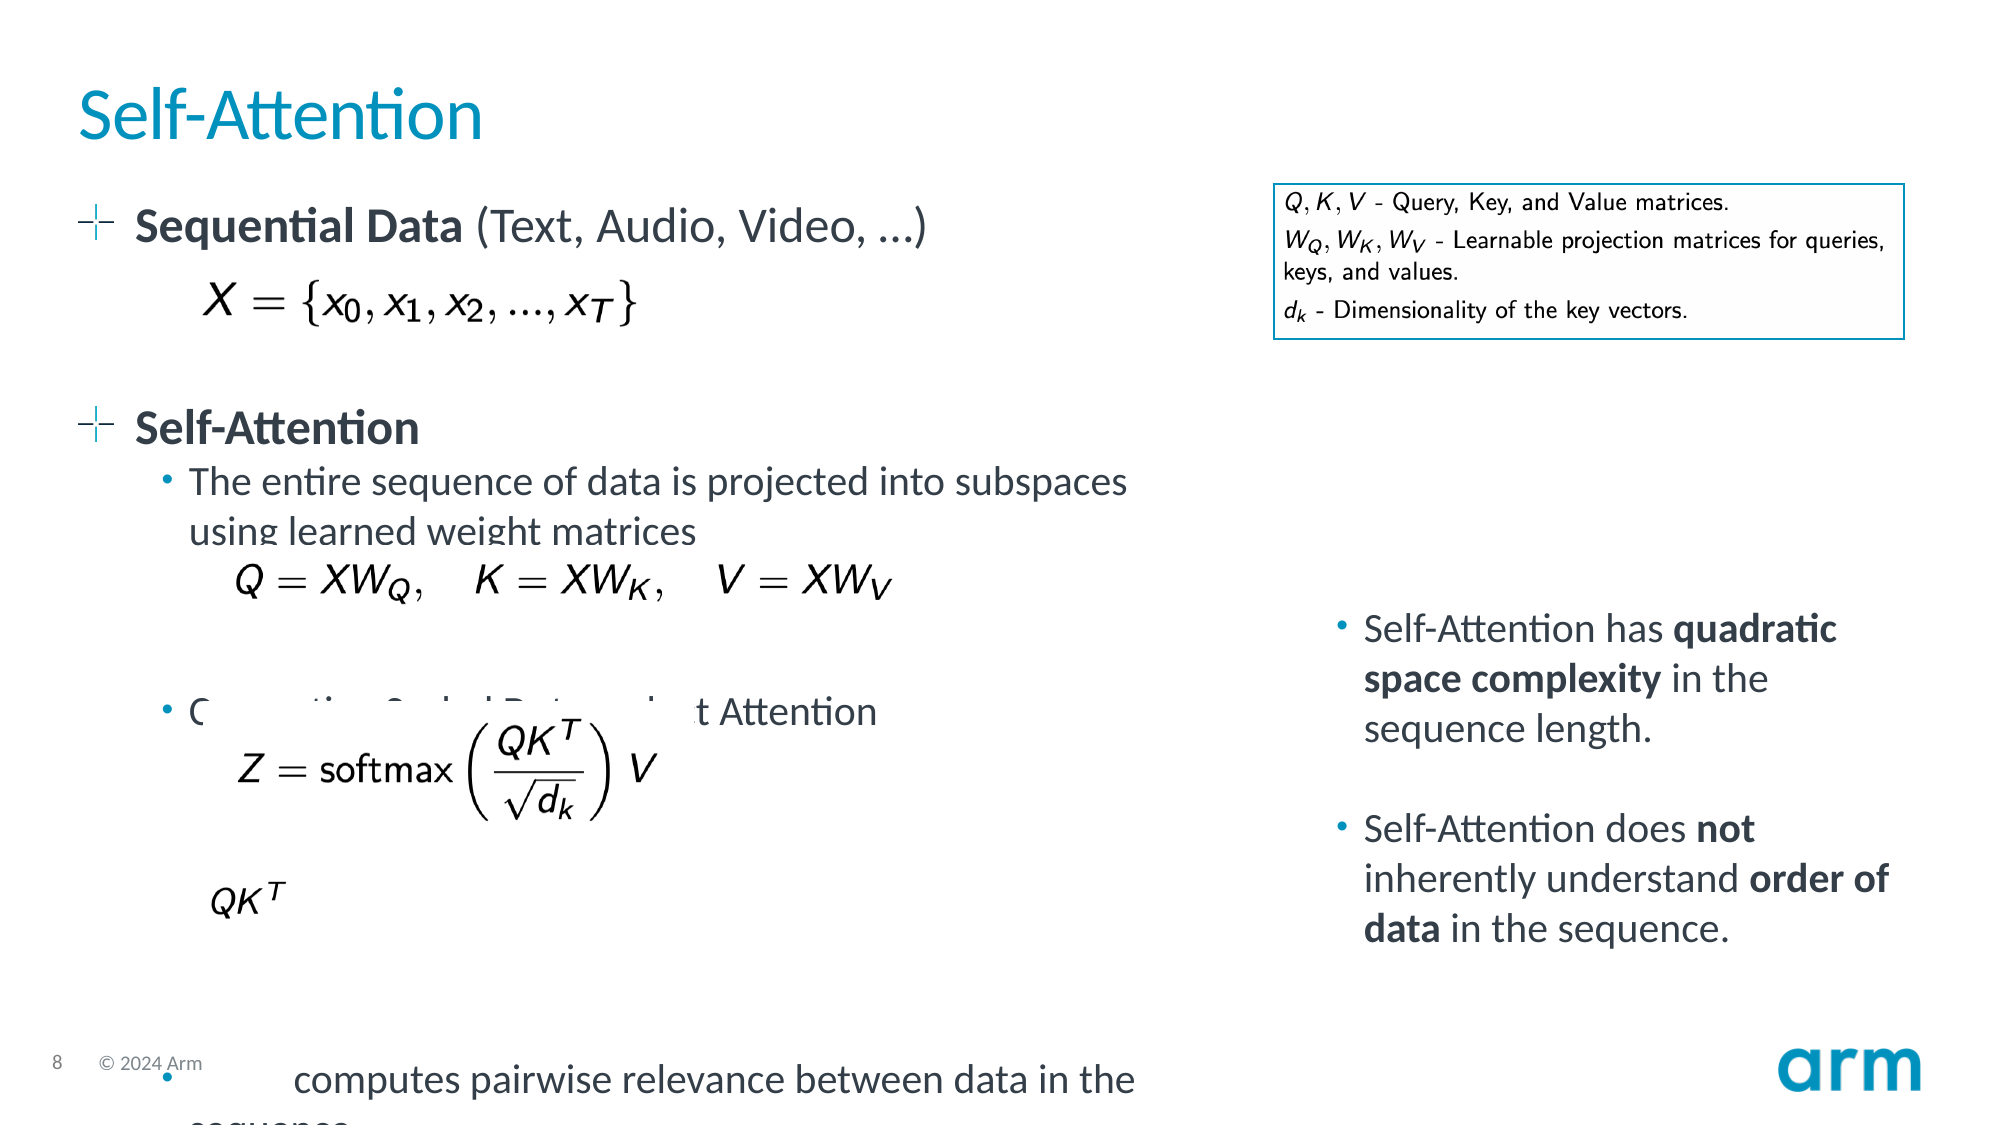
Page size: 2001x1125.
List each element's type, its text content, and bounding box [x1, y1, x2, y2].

picture [220, 545, 922, 627]
picture [1903, 1047, 1922, 1093]
picture [179, 261, 653, 349]
list Sequential Data (Text, Audio, Video, …) Self-Attention The entire sequence of data is projected into subspaces using learned weight matrices Computing Scaled Dot-product Attention computes pairwise relevance between data in the sequence. [78, 192, 1227, 1004]
title Self-Attention [78, 78, 1922, 186]
picture [1276, 186, 1902, 337]
picture [78, 406, 114, 442]
picture [203, 869, 287, 933]
picture [203, 701, 694, 850]
text_box Self-Attention has quadratic space complexity in the sequence length. Self-Attention does not inherently understand order of data in the sequence. [1253, 600, 1903, 1125]
picture [78, 204, 114, 240]
